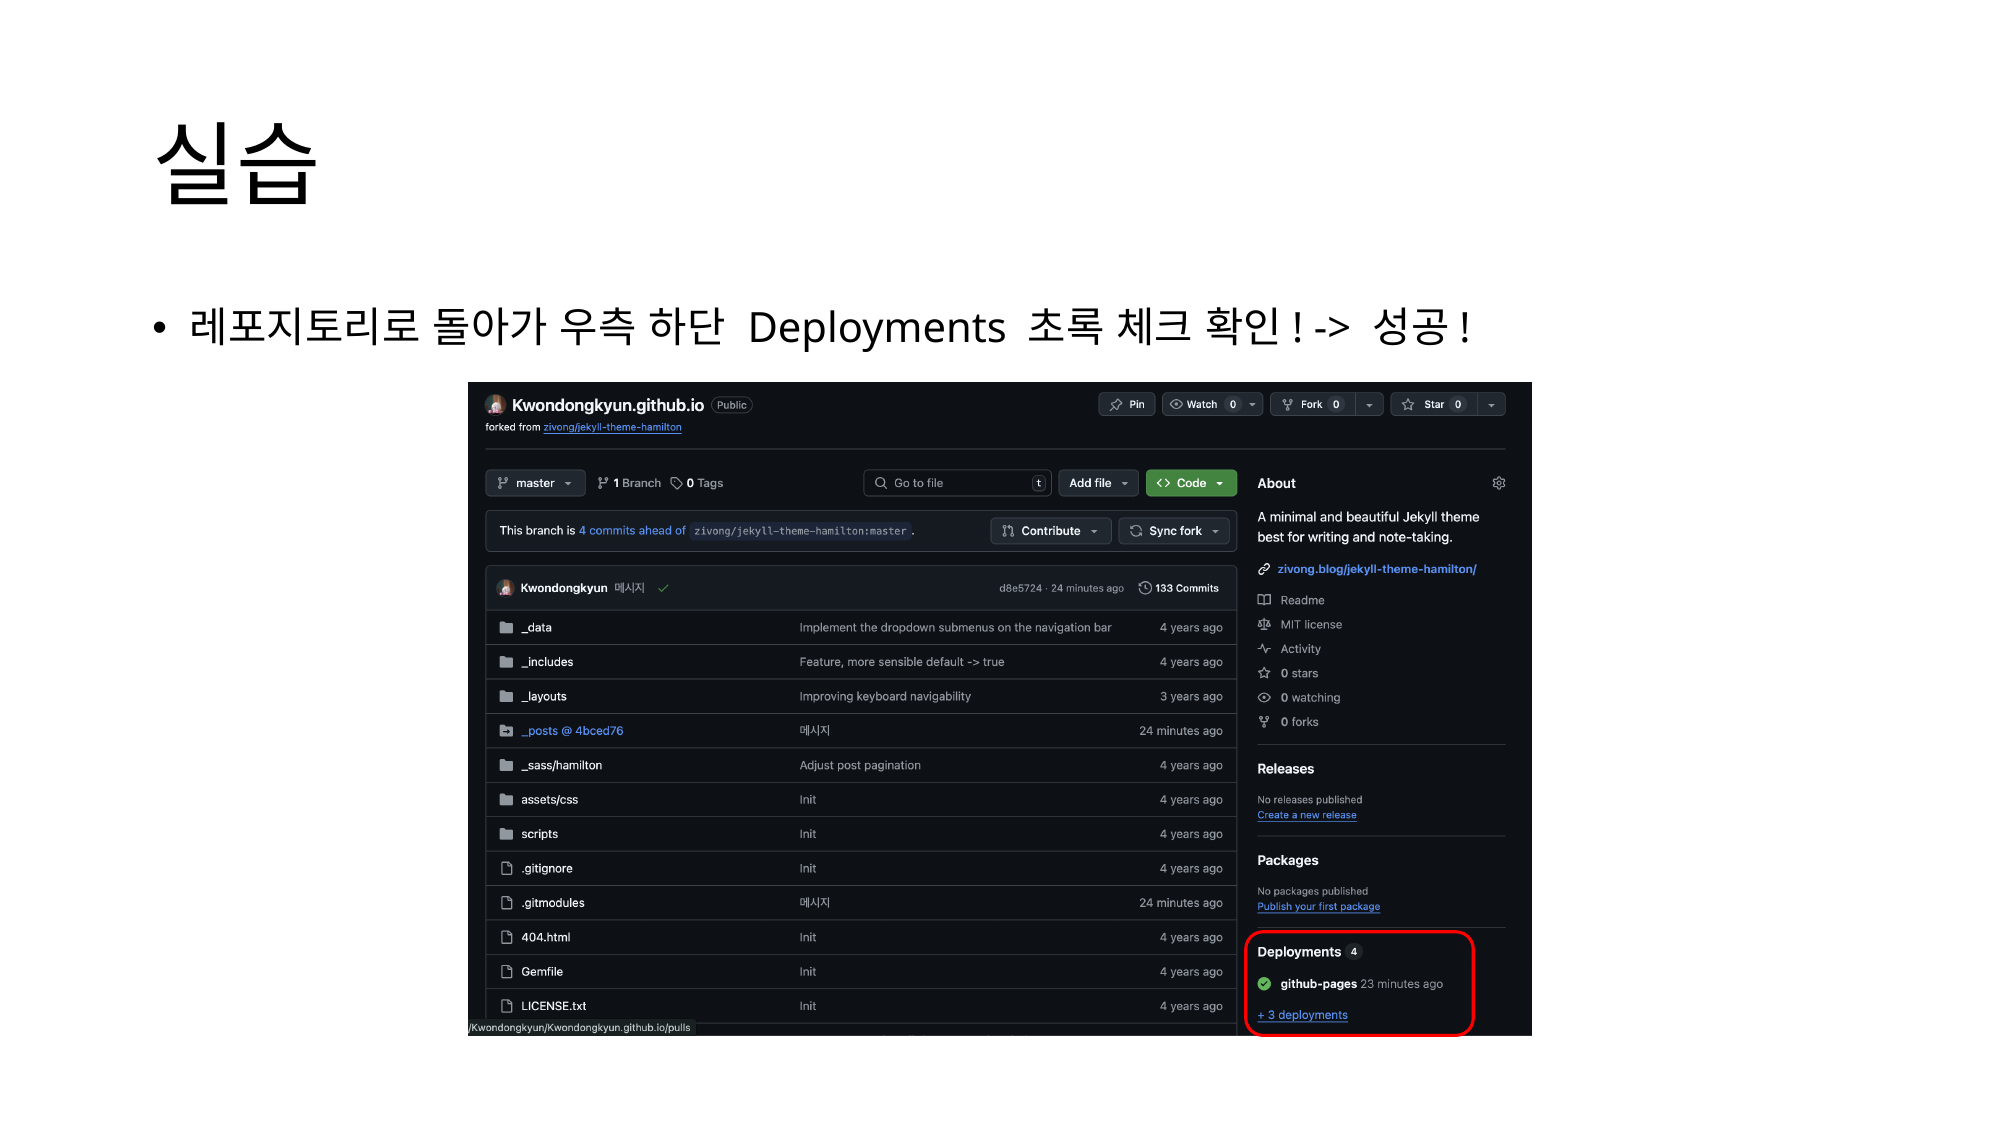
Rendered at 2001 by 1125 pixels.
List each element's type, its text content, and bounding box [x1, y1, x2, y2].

list 레포지토리로 돌아가 우측 하단 Deployments 초록 체크 확인! -> 성공! [137, 299, 1863, 1014]
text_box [467, 381, 1532, 1036]
title 실습 [137, 59, 1863, 278]
